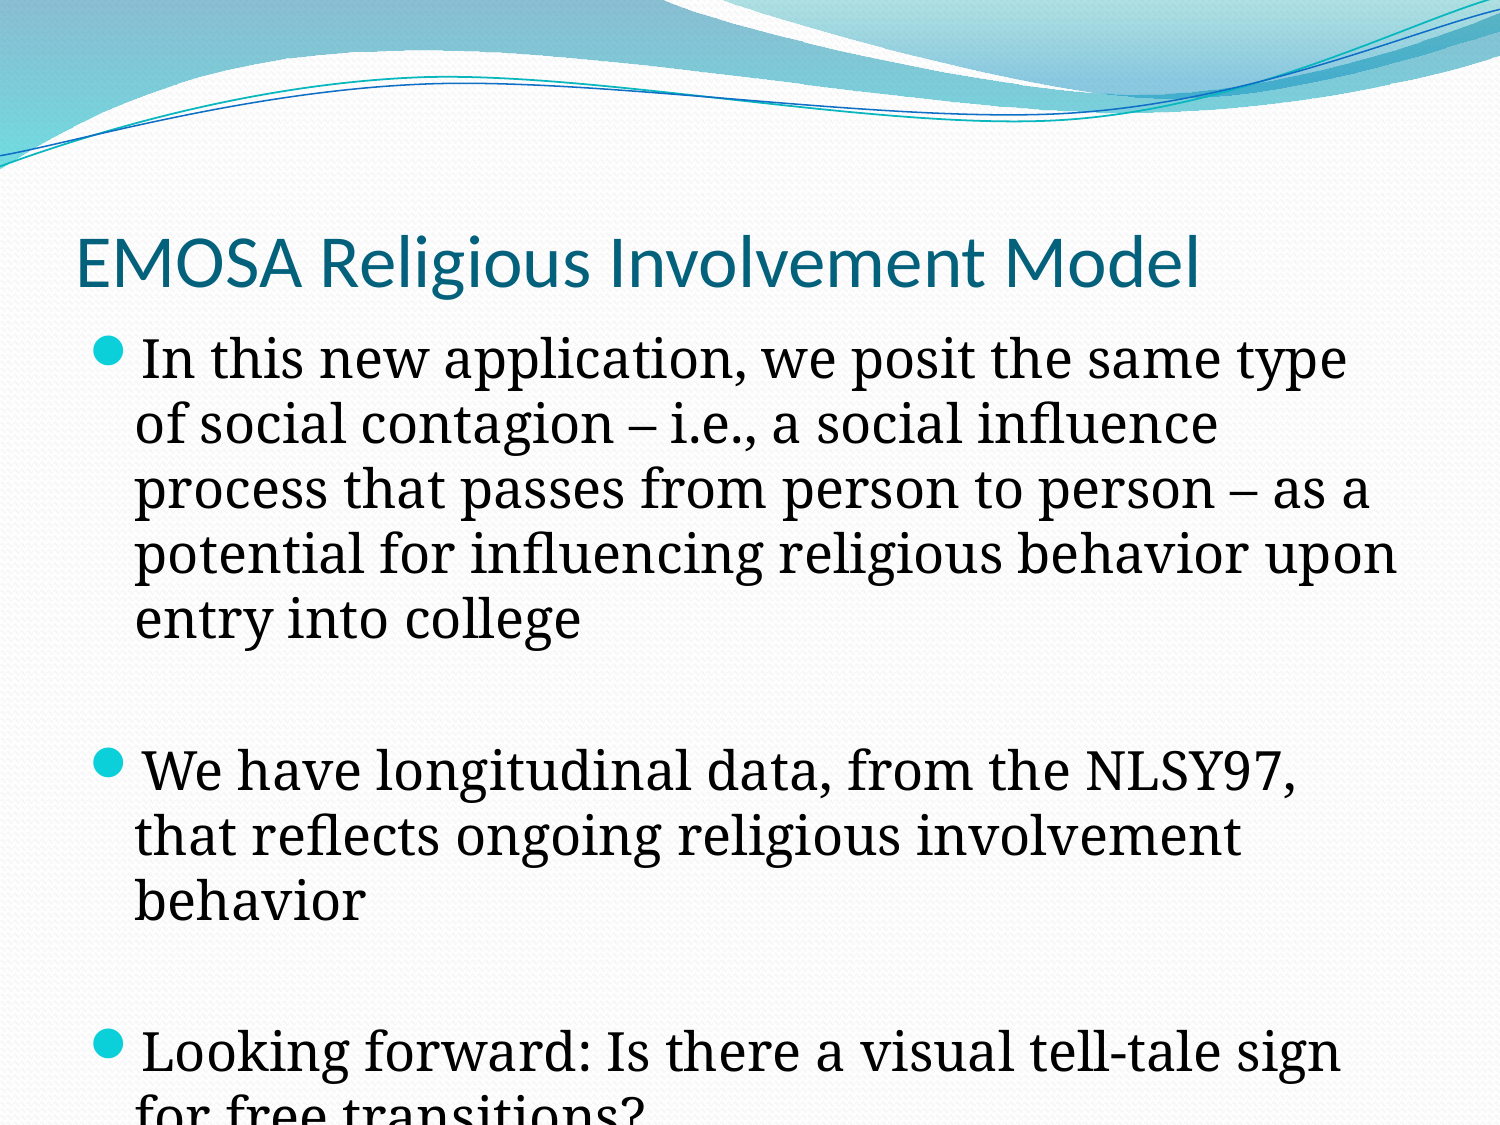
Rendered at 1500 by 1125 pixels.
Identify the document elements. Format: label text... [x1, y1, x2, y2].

title EMOSA Religious Involvement Model [75, 115, 1425, 303]
list In this new application, we posit the same type of social contagion – i.e., a social influence process that passes from person to person – as a potential for influencing religious behavior upon entry into college We have longitudinal data, from the NLSY97, that reflects ongoing religious involvement behavior Looking forward: Is there a visual tell-tale sign for free transitions? [75, 317, 1425, 1038]
